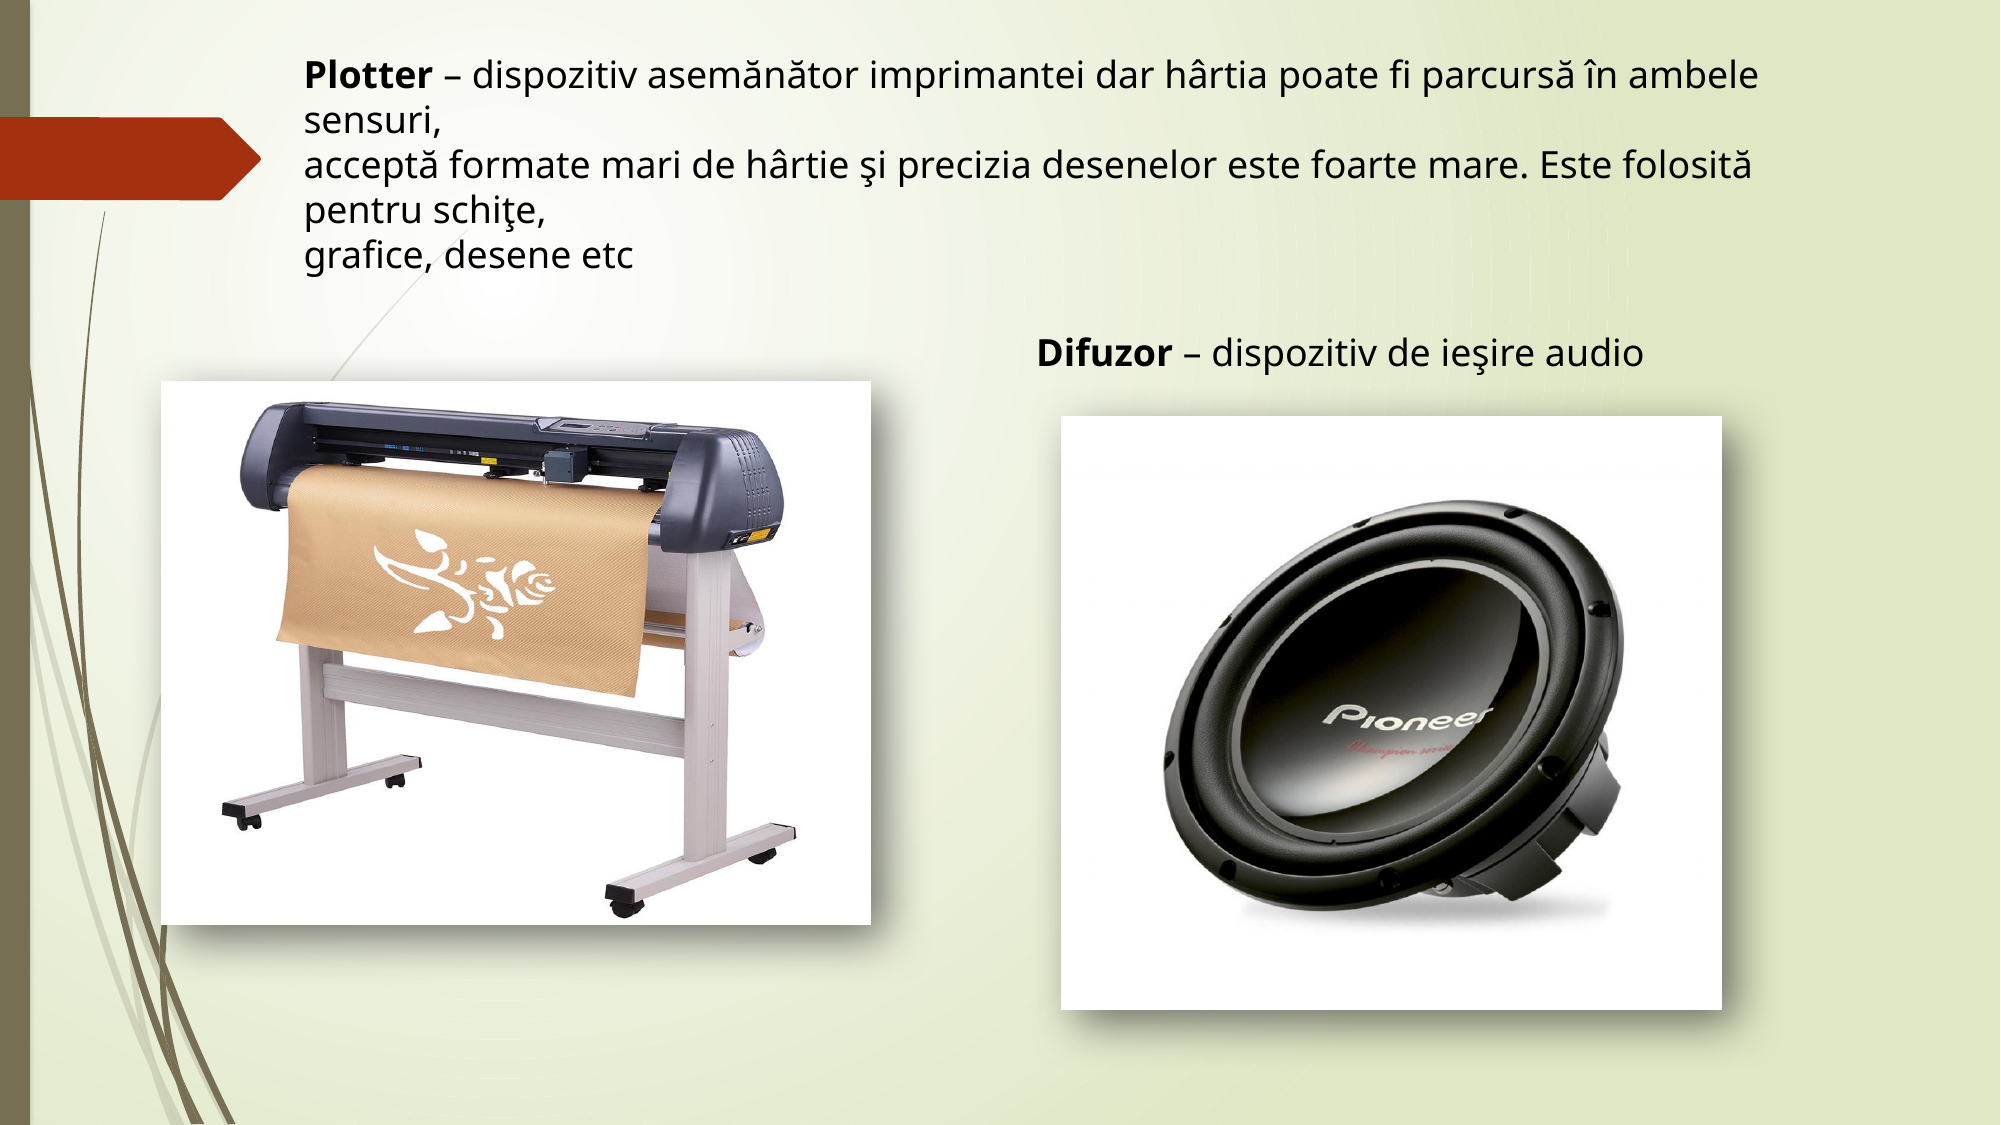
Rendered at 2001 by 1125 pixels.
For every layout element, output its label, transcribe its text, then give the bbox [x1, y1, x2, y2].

picture [1060, 416, 1723, 1010]
picture [161, 381, 871, 925]
text_box Plotter – dispozitiv asemănător imprimantei dar hârtia poate fi parcursă în ambele sensuri, acceptă formate mari de hârtie şi precizia desenelor este foarte mare. Este folosită pentru schiţe, grafice, desene etc [288, 44, 1889, 284]
text_box Difuzor – dispozitiv de ieşire audio [1011, 321, 1661, 381]
